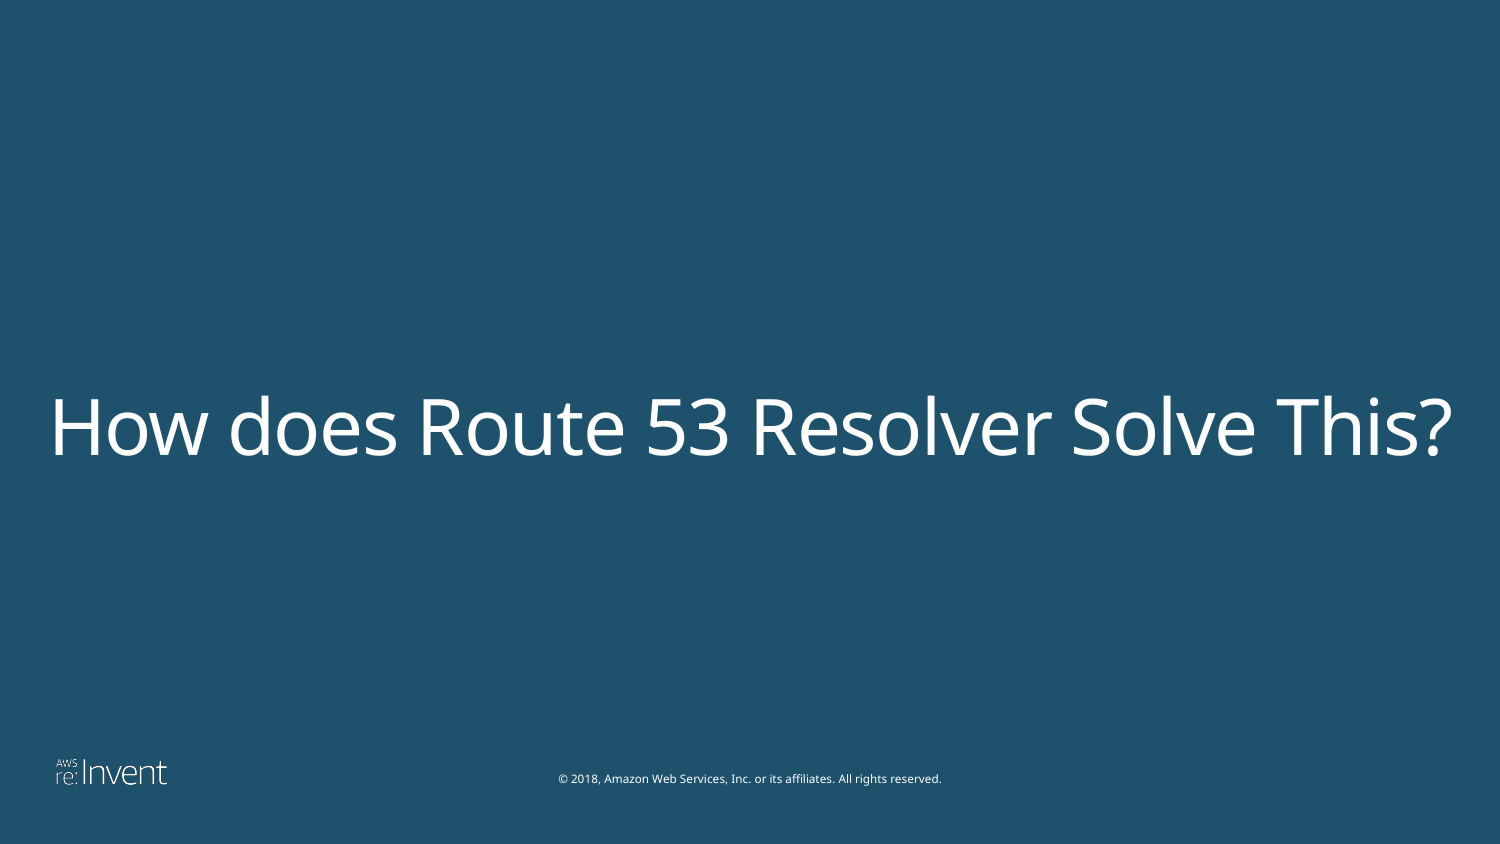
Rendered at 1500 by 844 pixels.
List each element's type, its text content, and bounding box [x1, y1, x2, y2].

title How does Route 53 Resolver Solve This? [33, 353, 1479, 497]
picture [56, 759, 167, 785]
